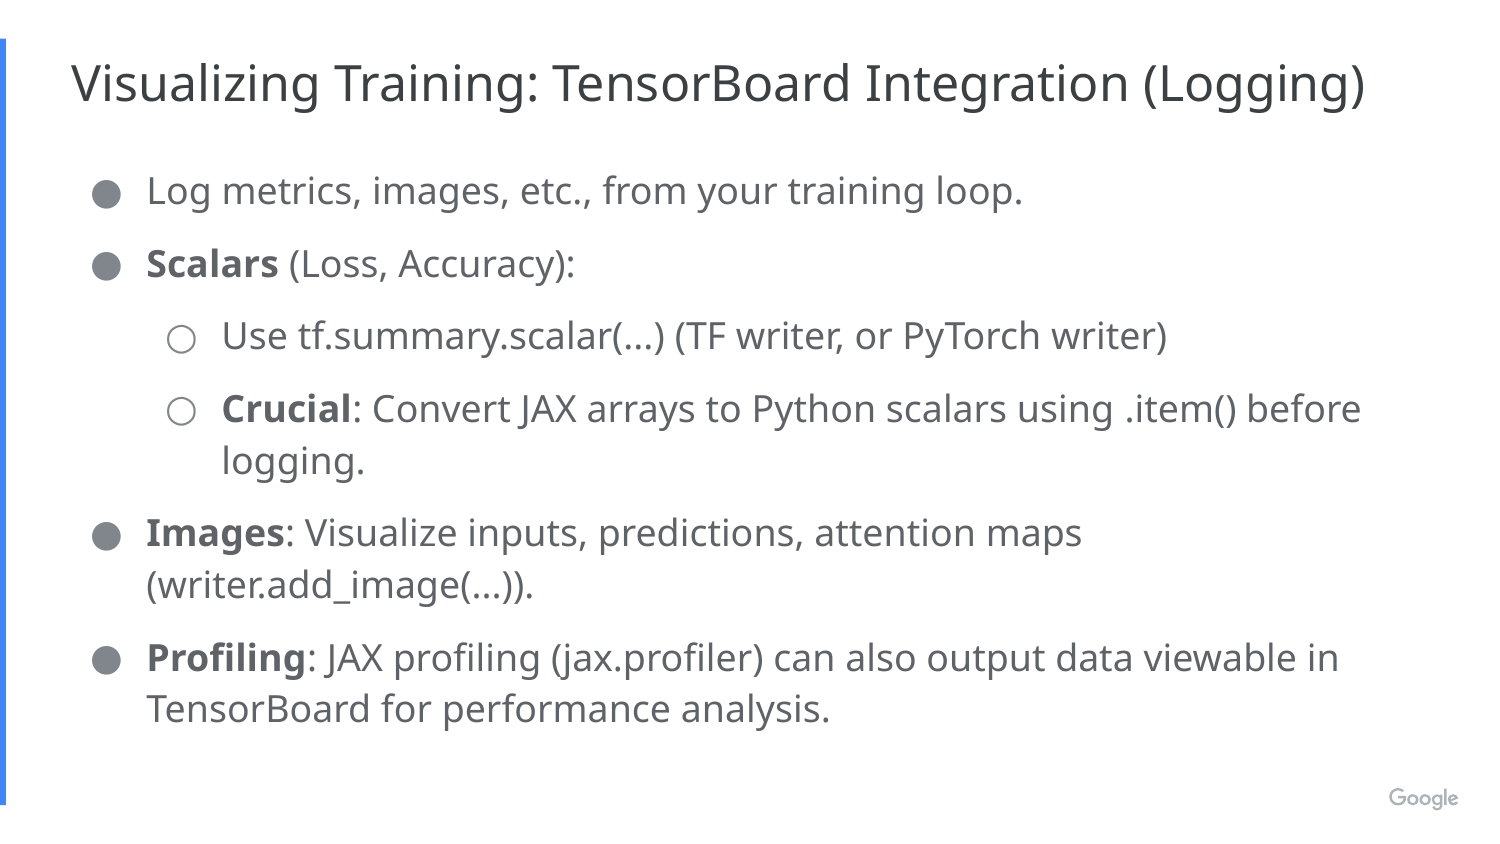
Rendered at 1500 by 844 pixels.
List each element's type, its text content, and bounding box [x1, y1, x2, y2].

list Log metrics, images, etc., from your training loop. Scalars (Loss, Accuracy): Use tf.summary.scalar(...) (TF writer, or PyTorch writer) Crucial: Convert JAX arrays to Python scalars using .item() before logging. Images: Visualize inputs, predictions, attention maps (writer.add_image(...)). Profiling: JAX profiling (jax.profiler) can also output data viewable in TensorBoard for performance analysis. [56, 145, 1416, 746]
title Visualizing Training: TensorBoard Integration (Logging) [56, 43, 1398, 215]
